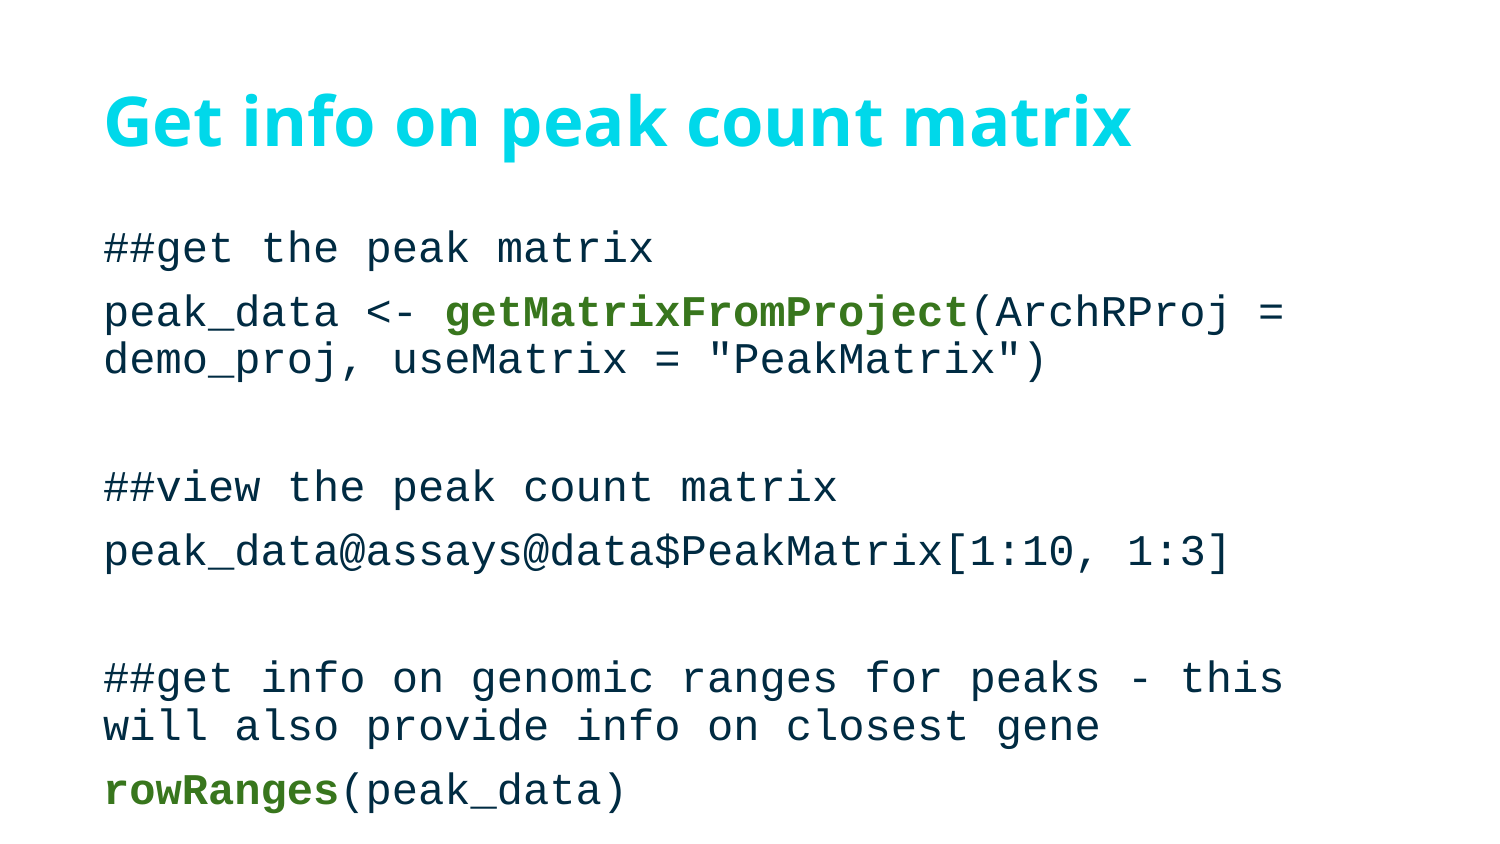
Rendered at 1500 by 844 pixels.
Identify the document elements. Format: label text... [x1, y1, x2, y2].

list ##get the peak matrix peak_data <- getMatrixFromProject(ArchRProj = demo_proj, useMatrix = "PeakMatrix") ##view the peak count matrix peak_data@assays@data$PeakMatrix[1:10, 1:3] ##get info on genomic ranges for peaks - this will also provide info on closest gene rowRanges(peak_data) [103, 224, 1397, 760]
title Get info on peak count matrix [103, 87, 1397, 208]
